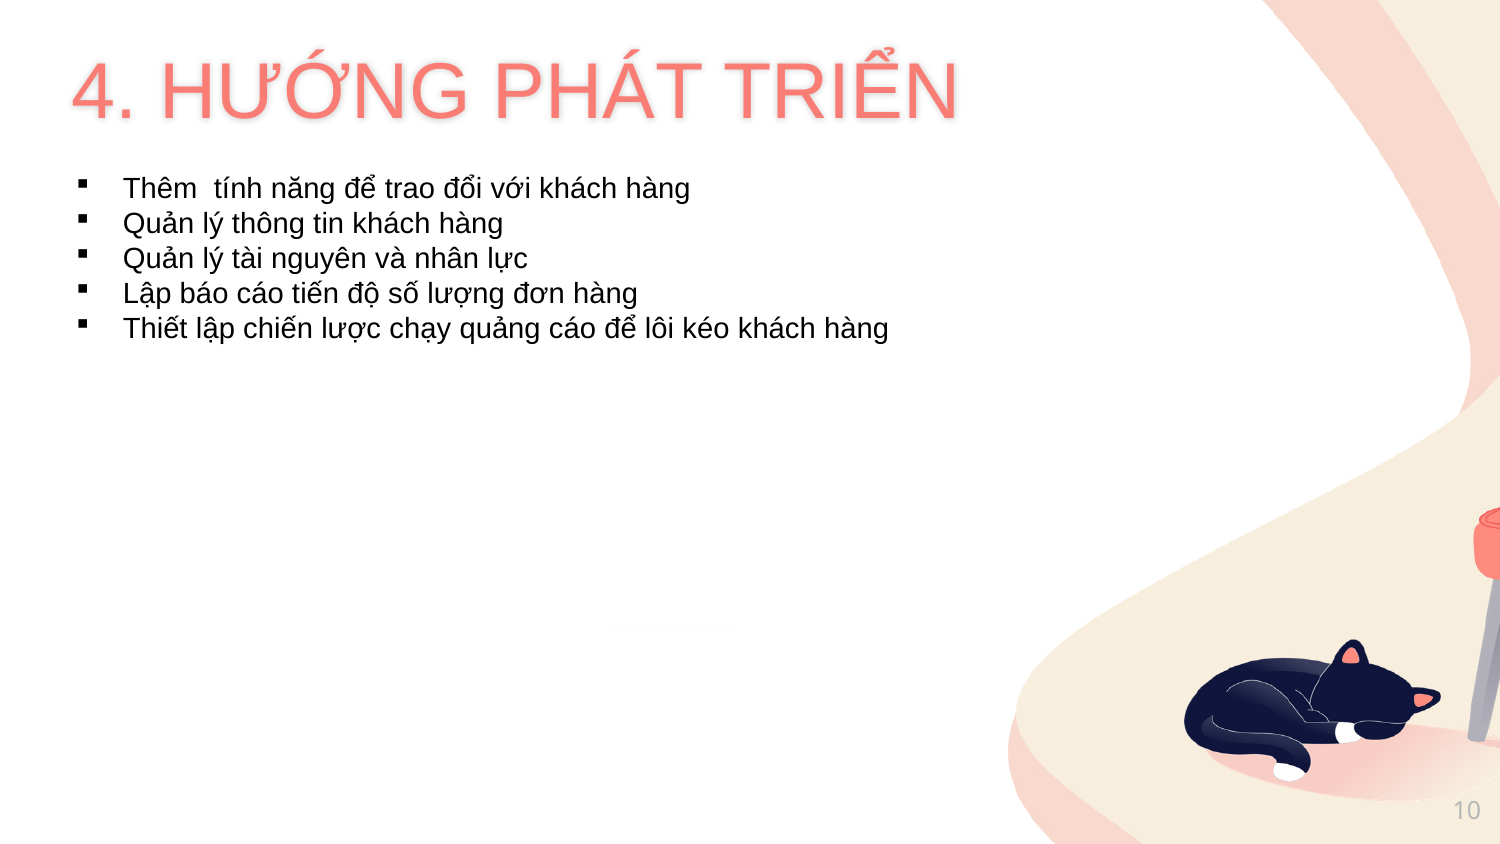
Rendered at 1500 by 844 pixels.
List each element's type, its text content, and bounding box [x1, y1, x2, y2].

slide_number 10 [1391, 779, 1482, 844]
title 4. HƯỚNG PHÁT TRIỂN [0, 0, 1035, 175]
text_box Thêm tính năng để trao đổi với khách hàng Quản lý thông tin khách hàng Quản lý tài nguyên và nhân lực Lập báo cáo tiến độ số lượng đơn hàng Thiết lập chiến lược chạy quảng cáo để lôi kéo khách hàng [61, 162, 1418, 352]
picture [0, 0, 1500, 844]
